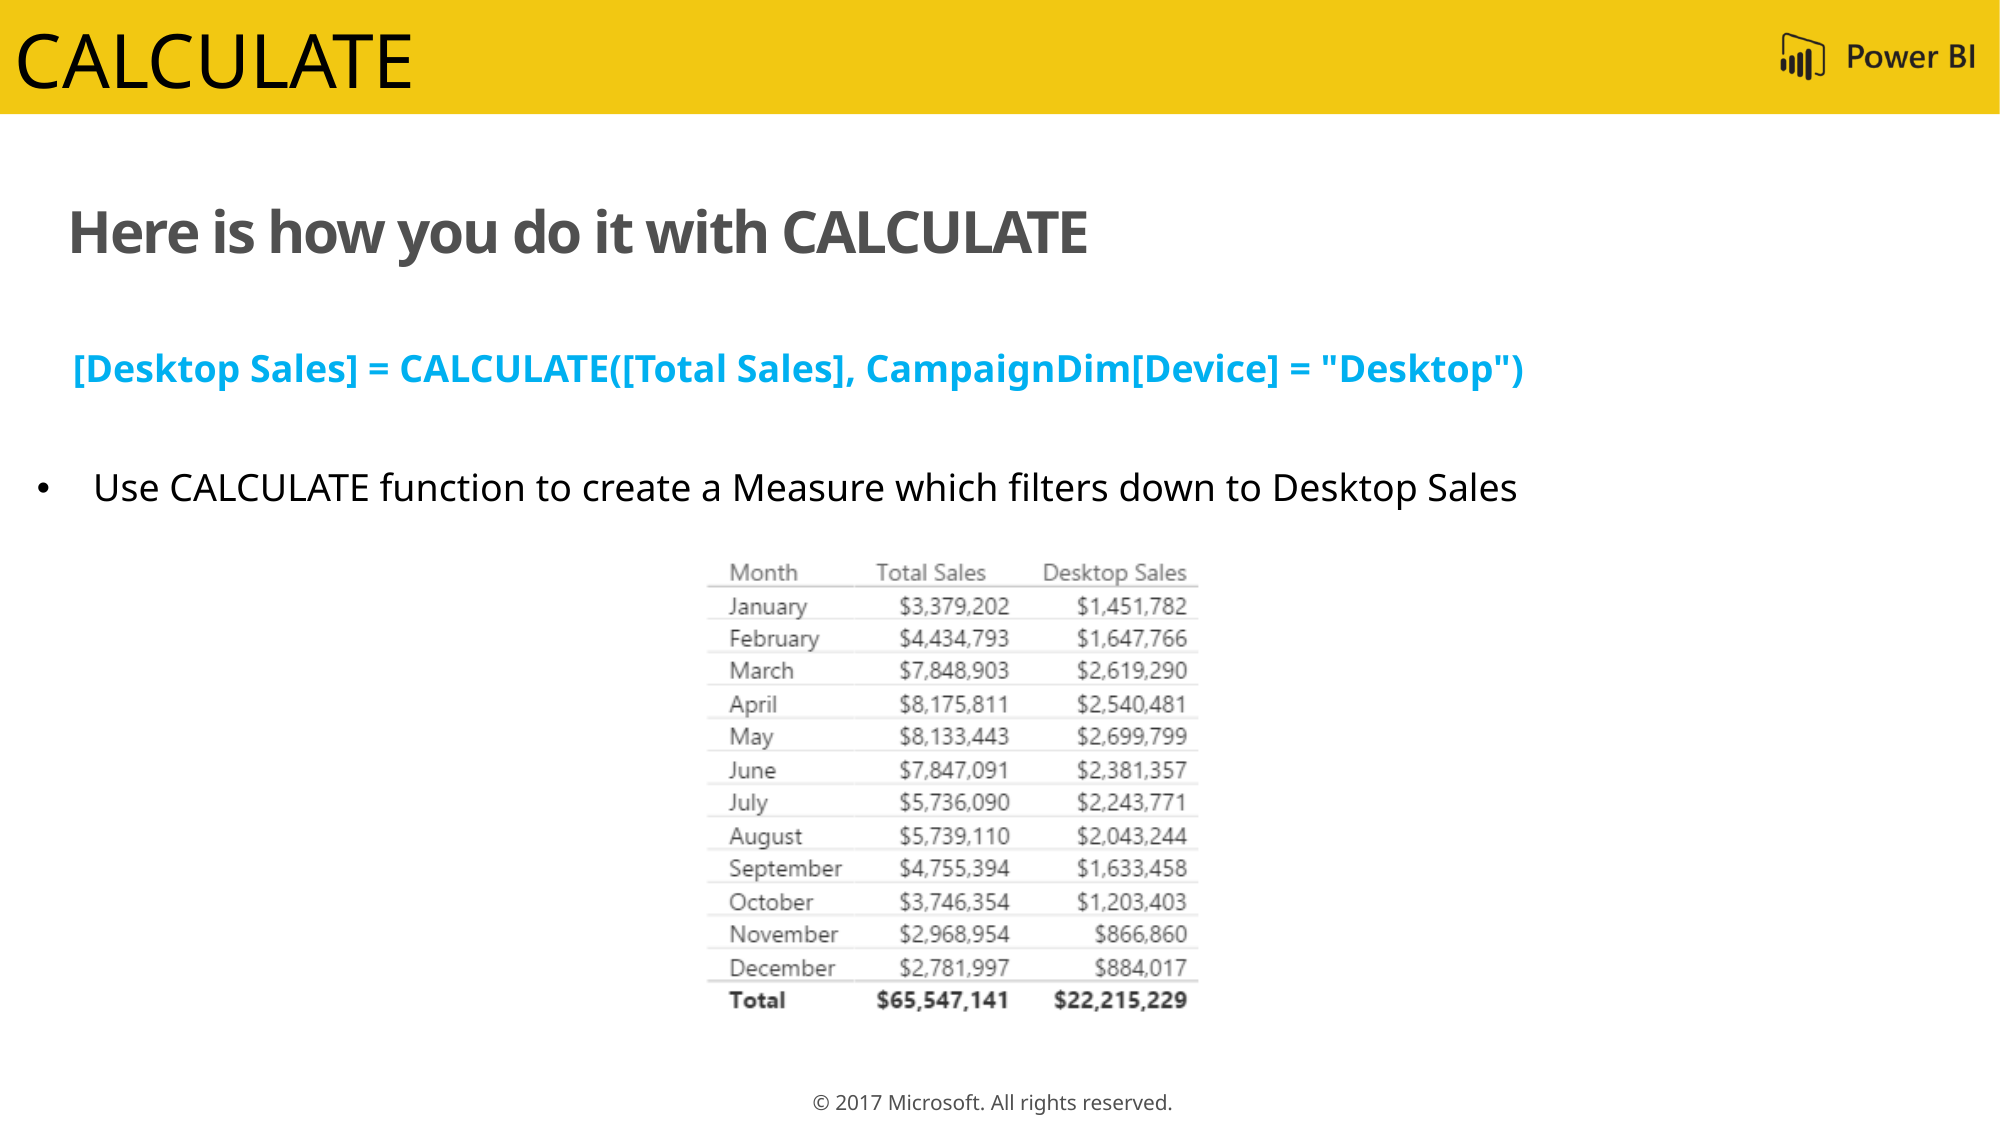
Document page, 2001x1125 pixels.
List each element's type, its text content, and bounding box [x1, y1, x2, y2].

text_box CALCULATE [0, 5, 1879, 111]
text_box Use CALCULATE function to create a Measure which filters down to Desktop Sales [22, 461, 1535, 517]
footer © 2017 Microsoft. All rights reserved. [663, 1084, 1338, 1122]
text_box [Desktop Sales] = CALCULATE([Total Sales], CampaignDim[Device] = "Desktop") [58, 337, 1857, 398]
picture [1768, 23, 1985, 91]
picture [690, 532, 1224, 1044]
title Here is how you do it with CALCULATE [43, 188, 1956, 275]
text_box [0, 0, 2000, 115]
